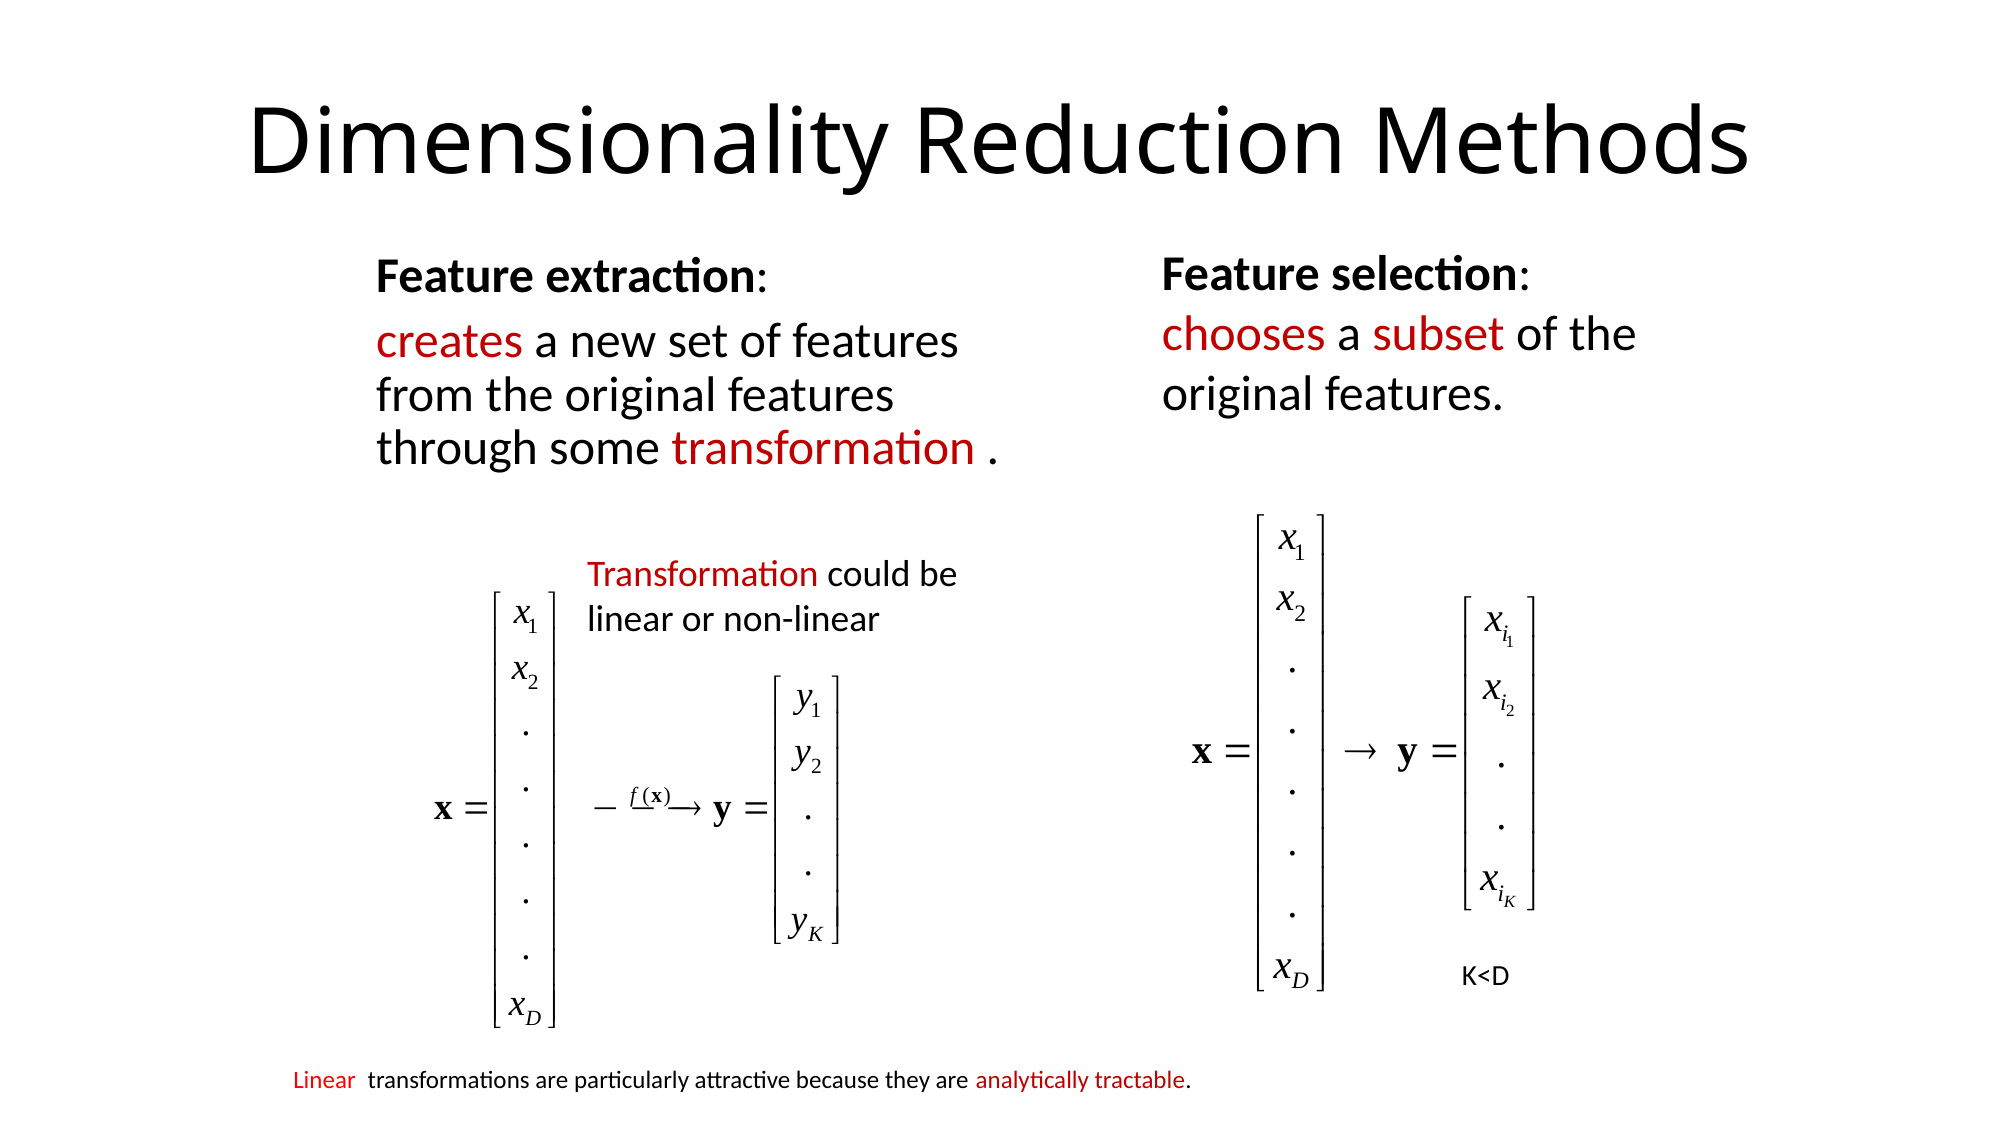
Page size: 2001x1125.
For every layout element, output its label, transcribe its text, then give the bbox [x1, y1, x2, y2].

title Dimensionality Reduction Methods [137, 35, 1863, 253]
list Feature extraction: creates a new set of features from the original features through some transformation . [285, 171, 1074, 633]
text_box Transformation could be linear or non-linear [572, 541, 997, 647]
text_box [1185, 505, 1549, 1002]
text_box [428, 582, 854, 1037]
text_box Linear transformations are particularly attractive because they are analytically tractable. [278, 1056, 1225, 1102]
text_box Feature selection: chooses a subset of the original features. [1072, 233, 1706, 428]
